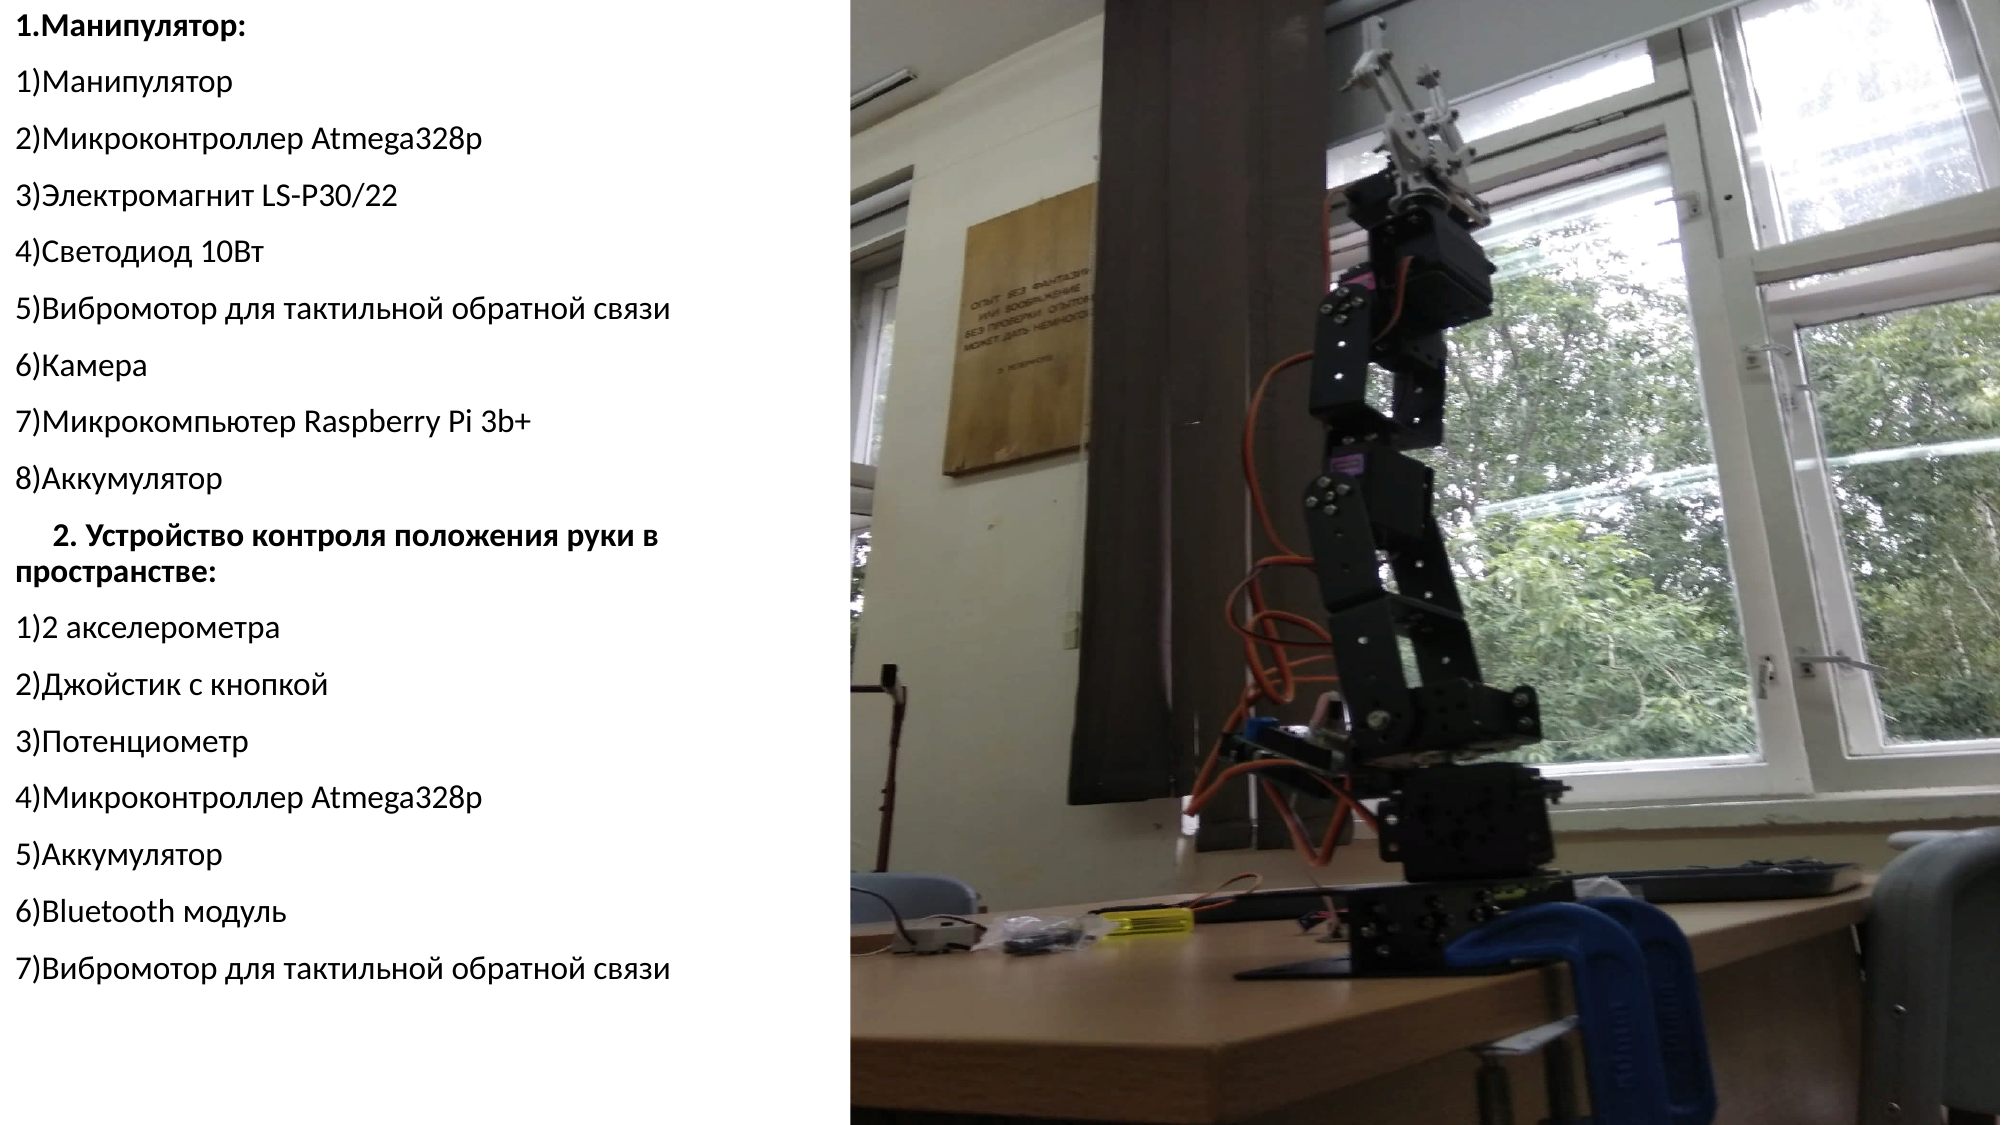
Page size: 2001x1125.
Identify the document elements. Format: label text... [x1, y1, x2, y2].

list 1.Манипулятор: 1)Манипулятор 2)Микроконтроллер Atmega328p 3)Электромагнит LS-P30/22 4)Светодиод 10Вт 5)Вибромотор для тактильной обратной связи 6)Камера 7)Микрокомпьютер Raspberry Pi 3b+ 8)Аккумулятор 2. Устройство контроля положения руки в пространстве: 1)2 акселерометра 2)Джойстик с кнопкой 3)Потенциометр 4)Микроконтроллер Atmega328p 5)Аккумулятор 6)Bluetooth модуль 7)Вибромотор для тактильной обратной связи [0, 0, 783, 1125]
picture [850, 0, 2000, 1125]
